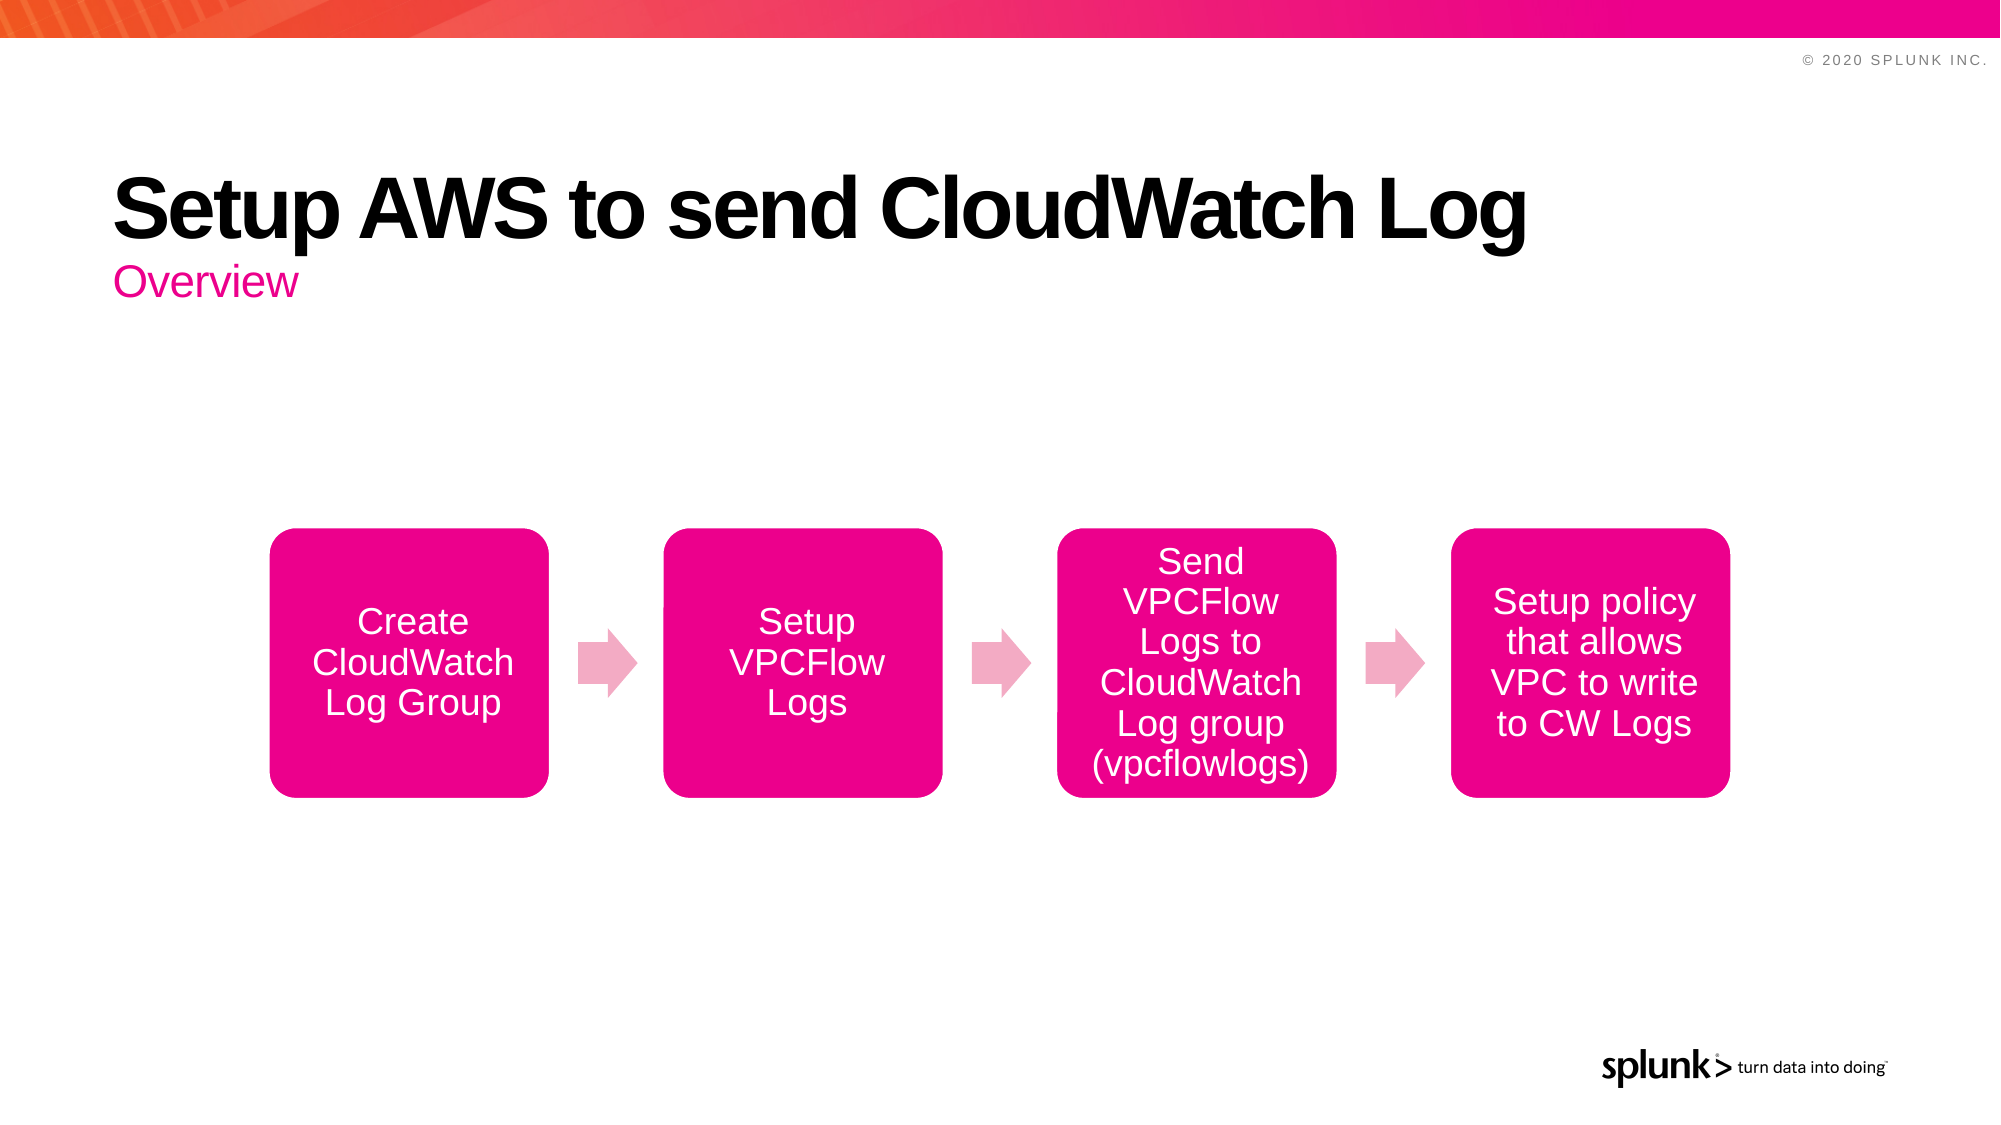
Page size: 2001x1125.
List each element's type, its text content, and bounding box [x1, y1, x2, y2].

list Overview [112, 261, 1888, 308]
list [267, 313, 1732, 1013]
title Setup AWS to send CloudWatch Log [112, 85, 1887, 255]
picture [0, 0, 2000, 38]
picture [1602, 1049, 1888, 1088]
